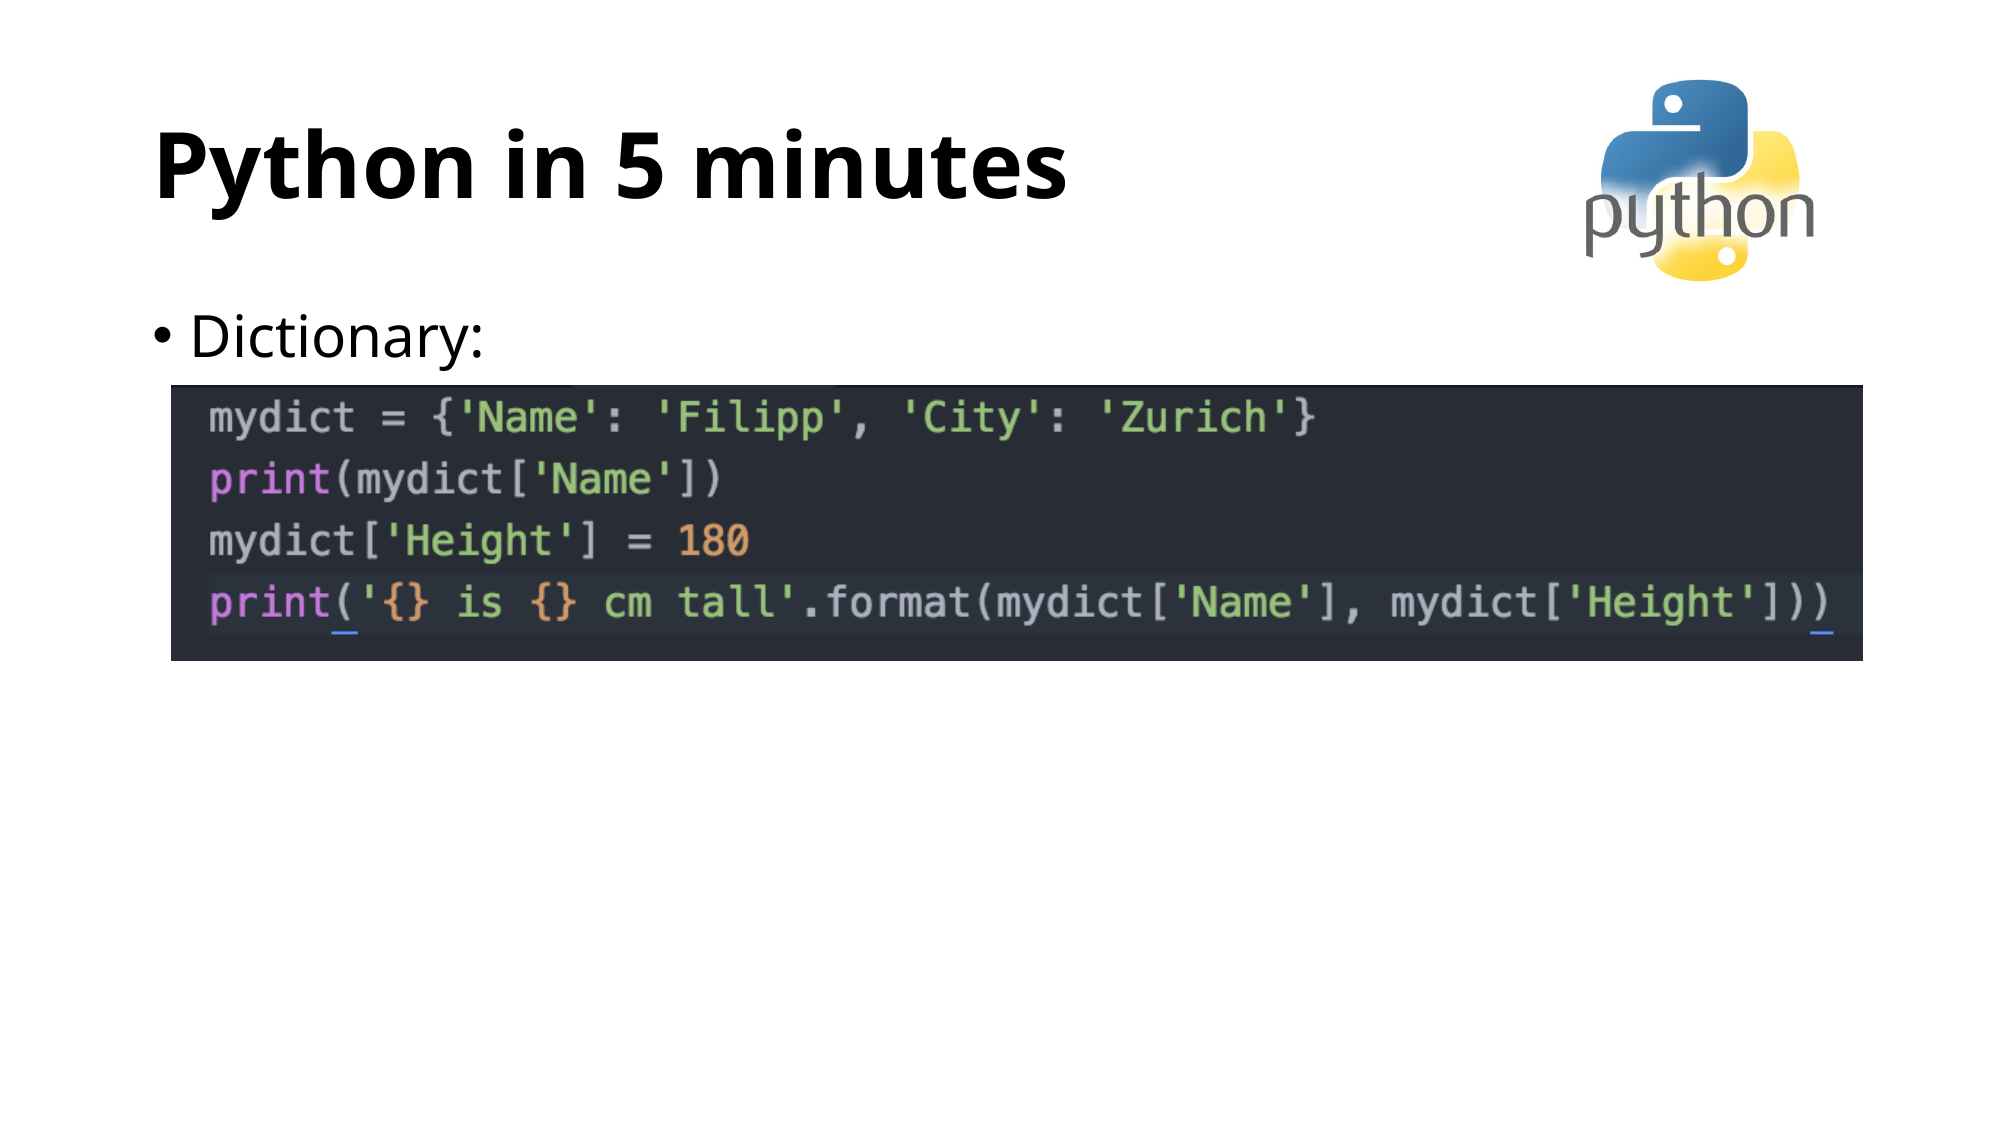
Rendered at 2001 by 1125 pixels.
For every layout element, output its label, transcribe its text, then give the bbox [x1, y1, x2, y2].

picture [171, 385, 1863, 661]
title Python in 5 minutes [137, 59, 1480, 278]
list Dictionary: [137, 299, 1863, 413]
picture [1480, 59, 1933, 311]
